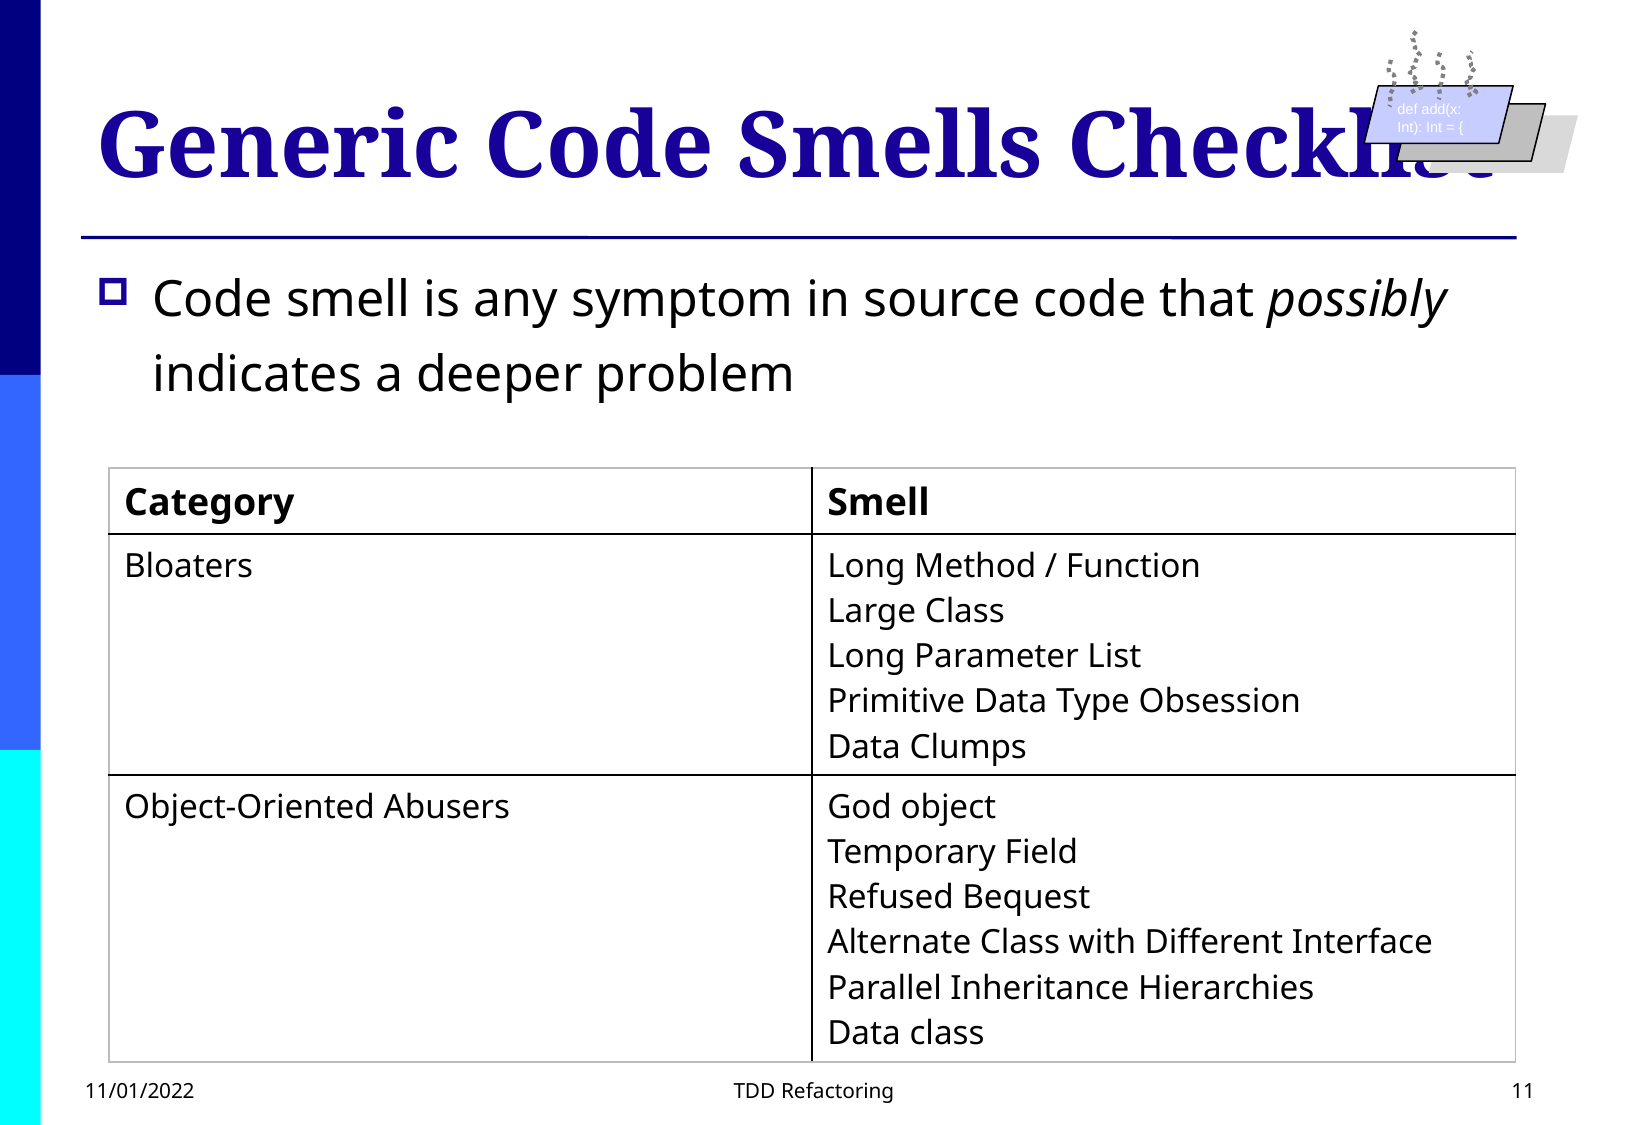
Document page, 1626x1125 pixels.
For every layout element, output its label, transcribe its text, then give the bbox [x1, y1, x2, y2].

table_cell Bloaters [110, 535, 811, 774]
table_cell God object Temporary Field Refused Bequest Alternate Class with Different Interface Parallel Inheritance Hierarchies Data class [813, 776, 1515, 1061]
title Generic Code Smells Checklist [81, 78, 1544, 233]
slide_number 11 [1170, 1070, 1550, 1125]
table_cell Long Method / Function Large Class Long Parameter List Primitive Data Type Obsession Data Clumps [813, 535, 1515, 774]
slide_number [70, 1070, 450, 1125]
table_header Category [110, 469, 811, 533]
table_cell Object-Oriented Abusers [110, 776, 811, 1061]
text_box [1363, 30, 1579, 173]
footer TDD Refactoring [556, 1070, 1071, 1125]
list Code smell is any symptom in source code that possibly indicates a deeper problem [81, 243, 1488, 409]
table_header Smell [813, 469, 1515, 533]
